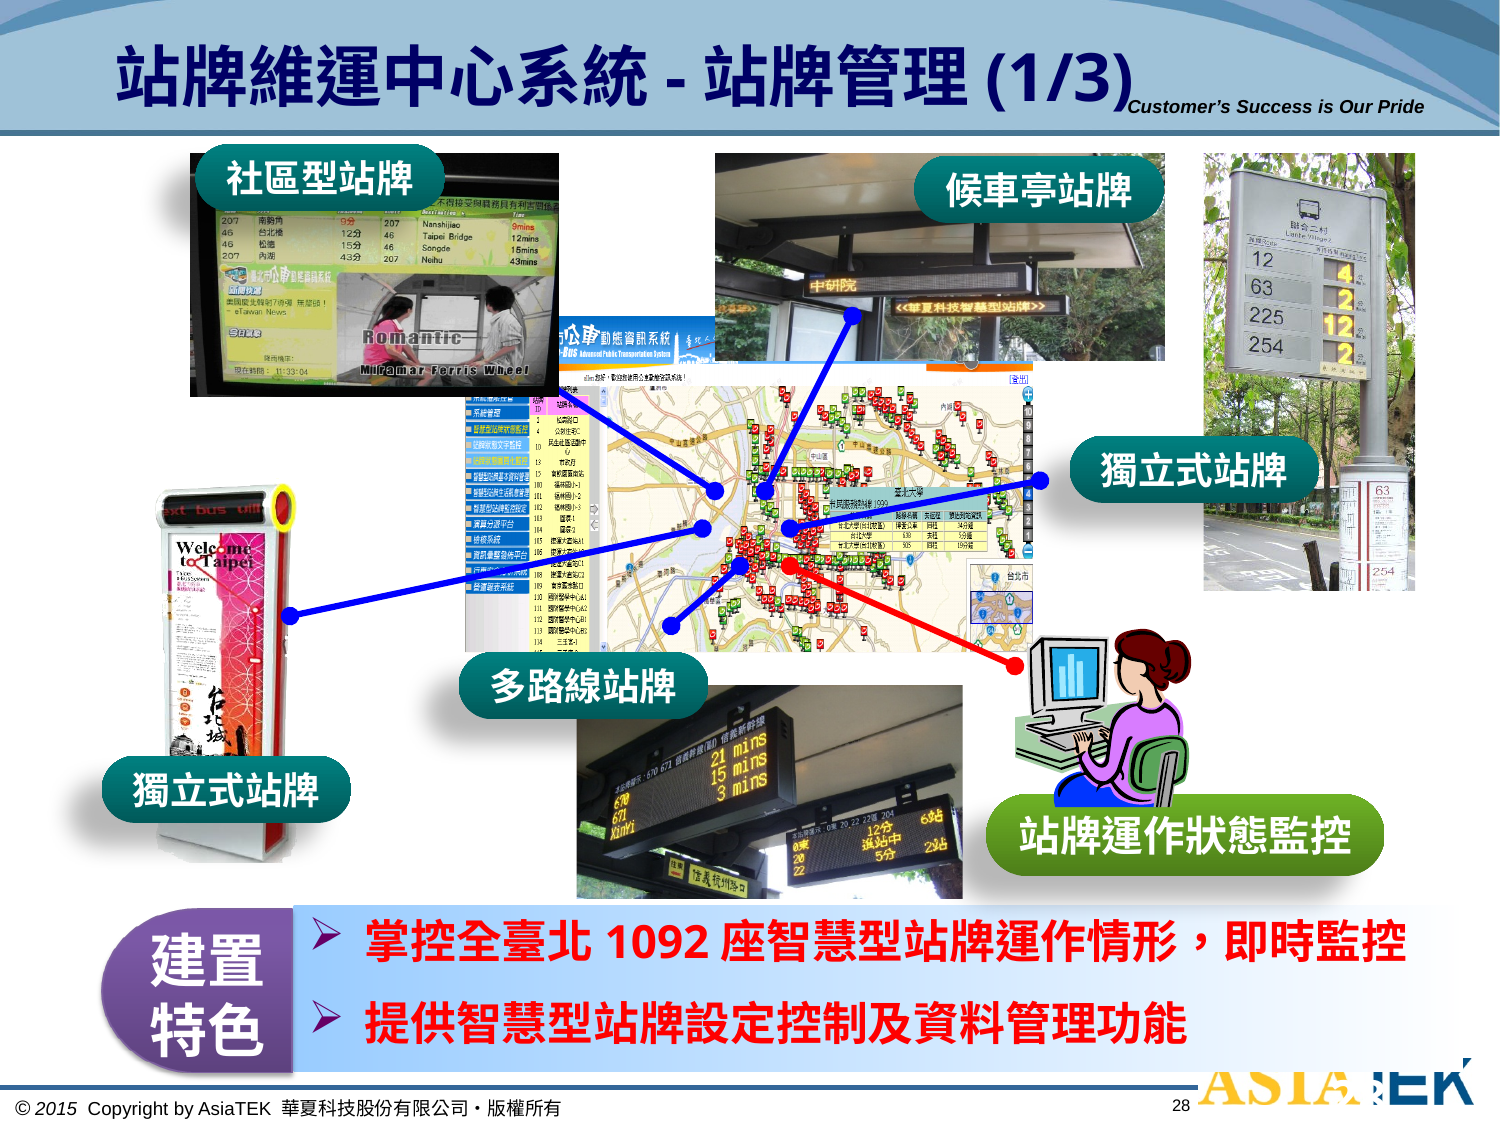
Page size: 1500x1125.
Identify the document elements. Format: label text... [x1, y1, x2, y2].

title 站牌維運中心系統-站牌管理(1/3) [99, 37, 1204, 113]
slide_number 28 [1024, 1092, 1222, 1113]
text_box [101, 143, 1416, 899]
text_box 28 [1222, 1058, 1495, 1125]
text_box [92, 904, 1463, 1084]
picture [0, 0, 1500, 136]
